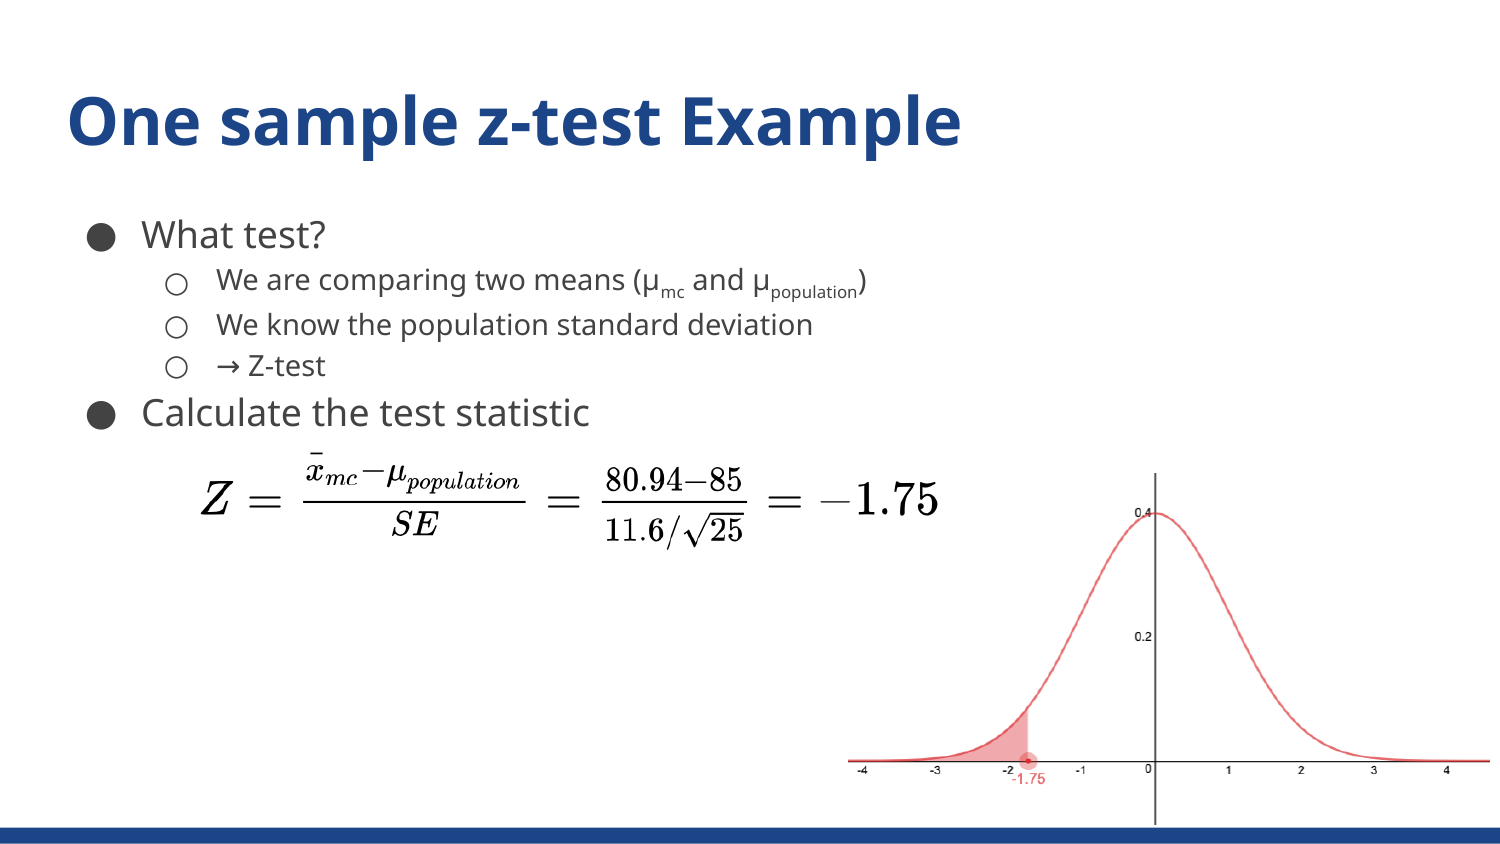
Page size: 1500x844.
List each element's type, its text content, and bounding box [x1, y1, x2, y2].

list What test? We are comparing two means (μmc and μpopulation) We know the population standard deviation → Z-test Calculate the test statistic [51, 189, 1449, 844]
title One sample z-test Example [51, 64, 1449, 167]
picture [195, 449, 1490, 826]
